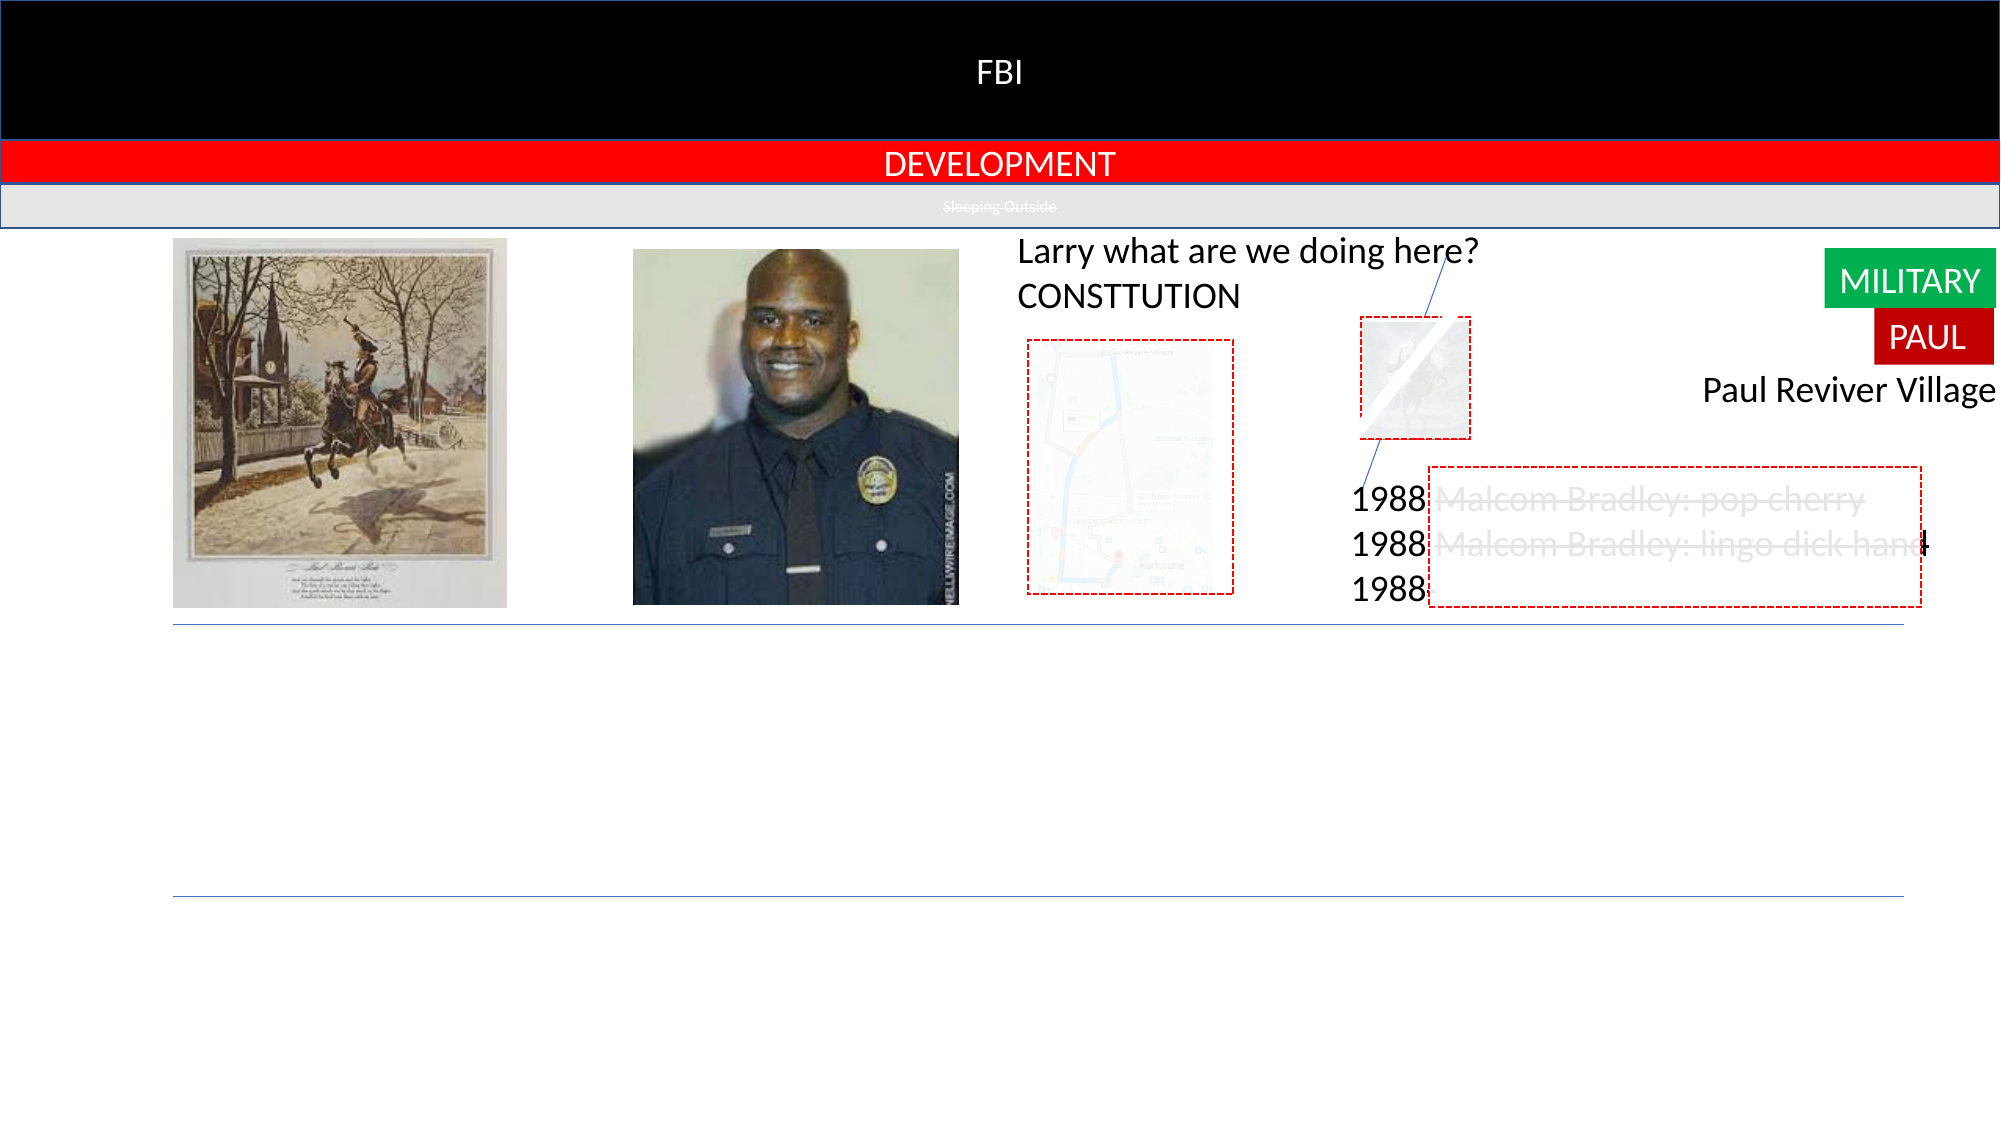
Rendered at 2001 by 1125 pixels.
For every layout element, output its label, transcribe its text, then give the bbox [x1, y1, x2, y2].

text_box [1361, 256, 1447, 292]
text_box 1988 Malcom Bradley: pop cherry 1988 Malcom Bradley: lingo dick hand 1988 [1335, 467, 1945, 662]
text_box [1027, 339, 1038, 595]
text_box Paul Reviver Village [1688, 357, 2000, 418]
picture [173, 238, 507, 608]
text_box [1361, 464, 1447, 493]
text_box Sleeping Outside [0, 183, 2000, 229]
text_box [1428, 466, 1922, 608]
text_box [1213, 339, 1234, 595]
text_box DEVELOPMENT [0, 139, 2000, 183]
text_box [1331, 292, 1470, 464]
picture [633, 249, 959, 605]
text_box FBI [0, 0, 2000, 139]
picture [1038, 339, 1213, 595]
text_box Larry what are we doing here? CONSTTUTION [1002, 218, 1496, 324]
text_box PAUL [1874, 308, 1994, 357]
text_box MILITARY [1824, 248, 1997, 308]
